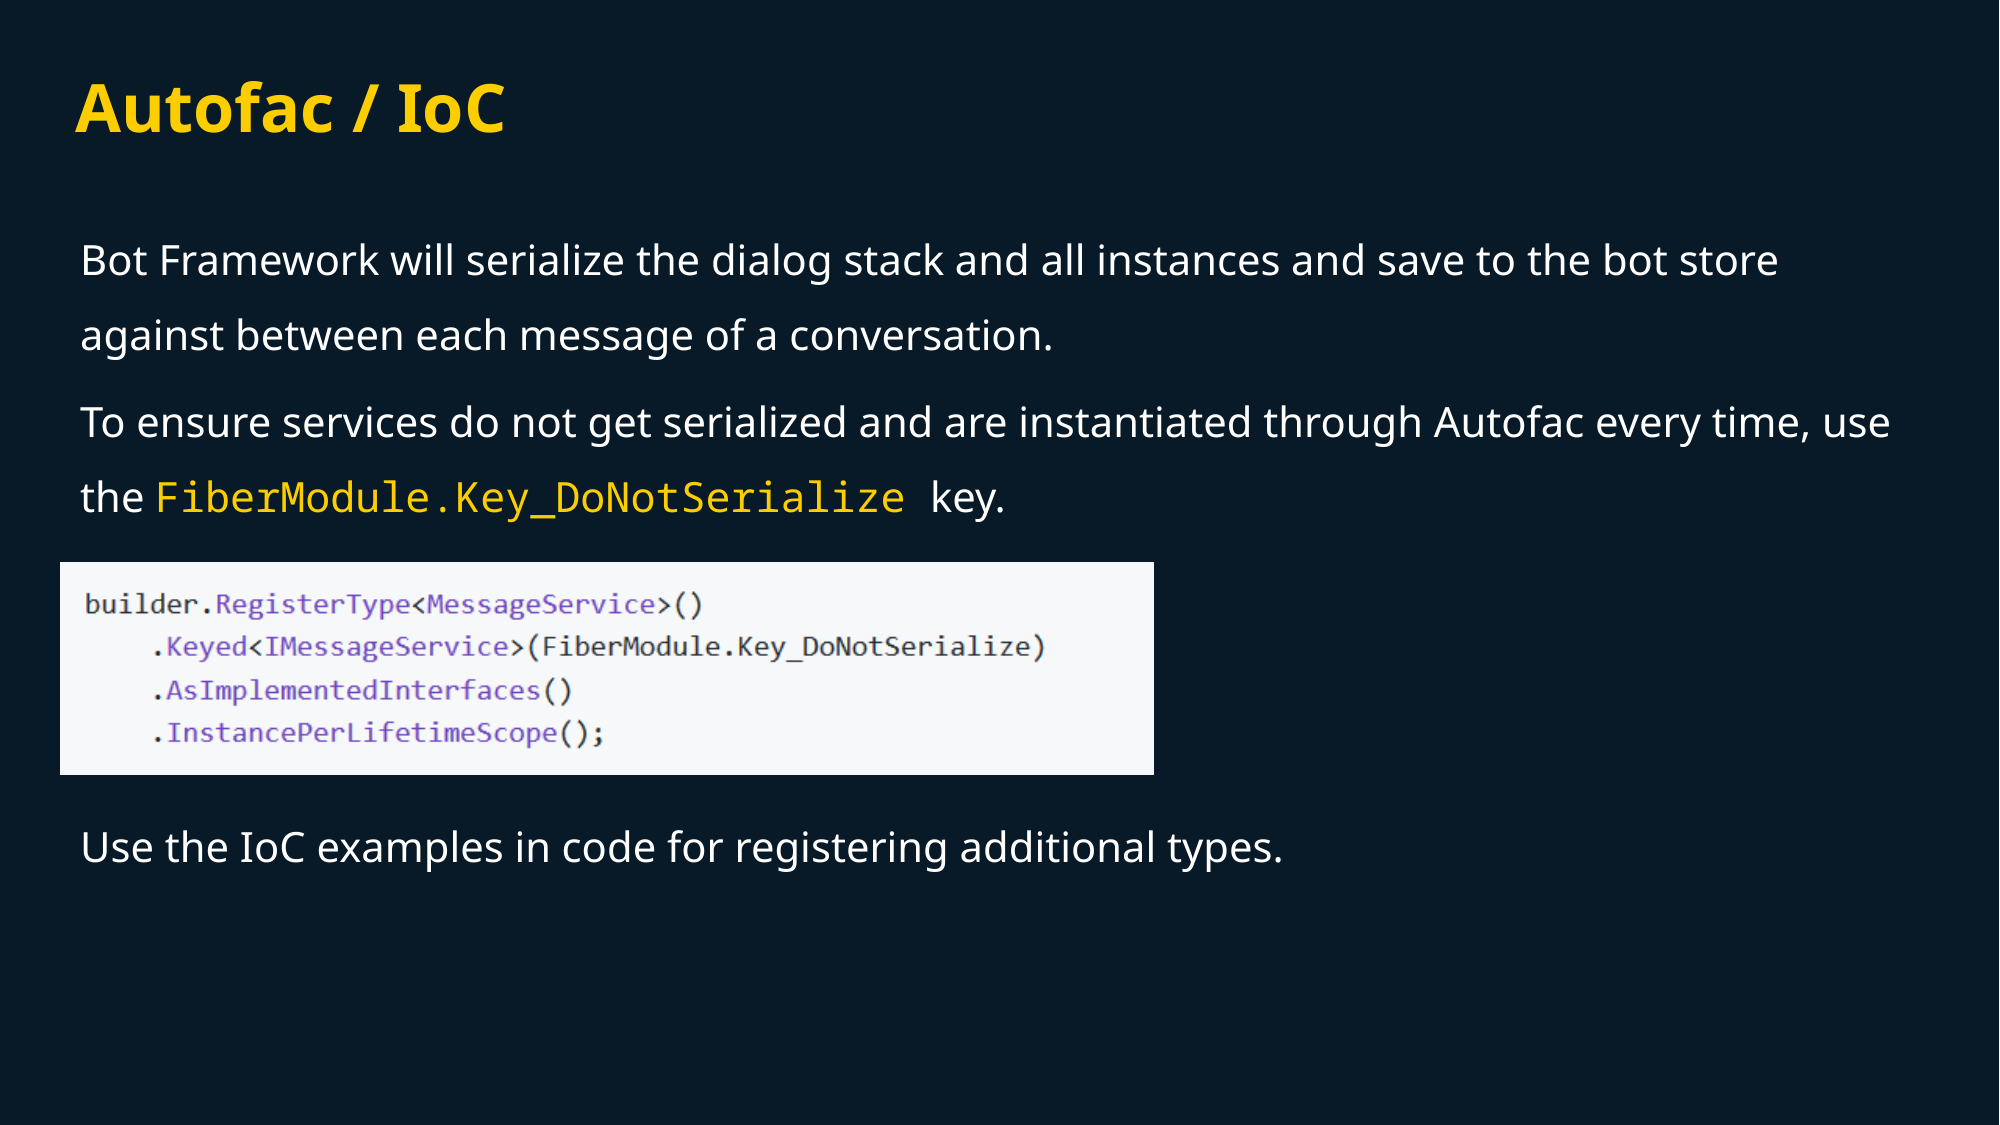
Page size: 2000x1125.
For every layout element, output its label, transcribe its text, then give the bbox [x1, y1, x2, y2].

picture [60, 562, 1155, 776]
text_box Autofac / IoC [60, 67, 1932, 140]
text_box Bot Framework will serialize the dialog stack and all instances and save to the bot store against between each message of a conversation. To ensure services do not get serialized and are instantiated through Autofac every time, use the FiberModule.Key_DoNotSerialize key. Use the IoC examples in code for registering additional types. [60, 198, 1932, 882]
